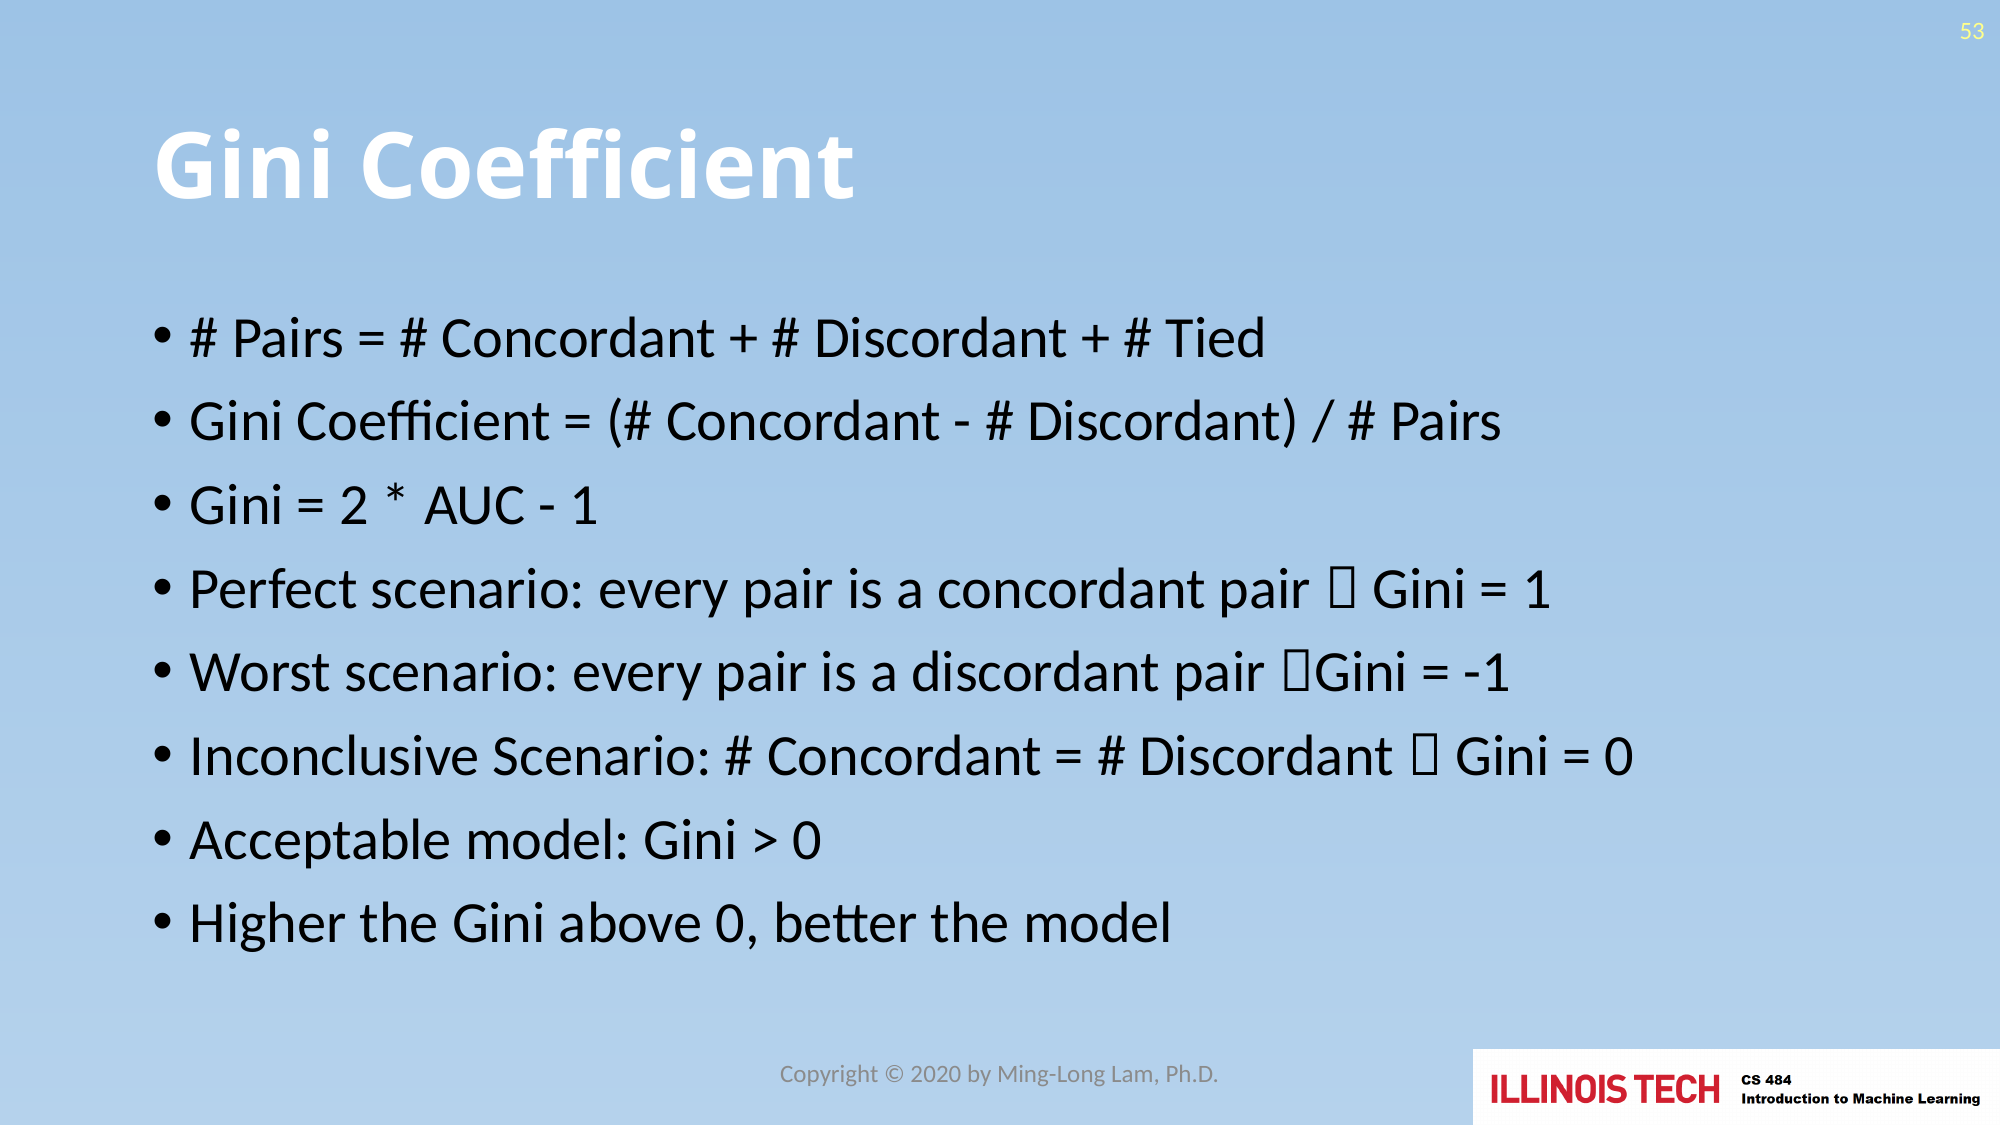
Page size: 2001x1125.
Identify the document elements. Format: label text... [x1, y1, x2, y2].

title Gini Coefficient [137, 59, 1863, 278]
list # Pairs = # Concordant + # Discordant + # Tied Gini Coefficient = (# Concordant - # Discordant) / # Pairs Gini = 2 * AUC - 1 Perfect scenario: every pair is a concordant pair  Gini = 1 Worst scenario: every pair is a discordant pair Gini = -1 Inconclusive Scenario: # Concordant = # Discordant  Gini = 0 Acceptable model: Gini > 0 Higher the Gini above 0, better the model [137, 299, 1863, 1014]
footer Copyright © 2020 by Ming-Long Lam, Ph.D. [662, 1042, 1338, 1103]
slide_number 53 [1550, 0, 2000, 60]
picture [1473, 1049, 2000, 1125]
